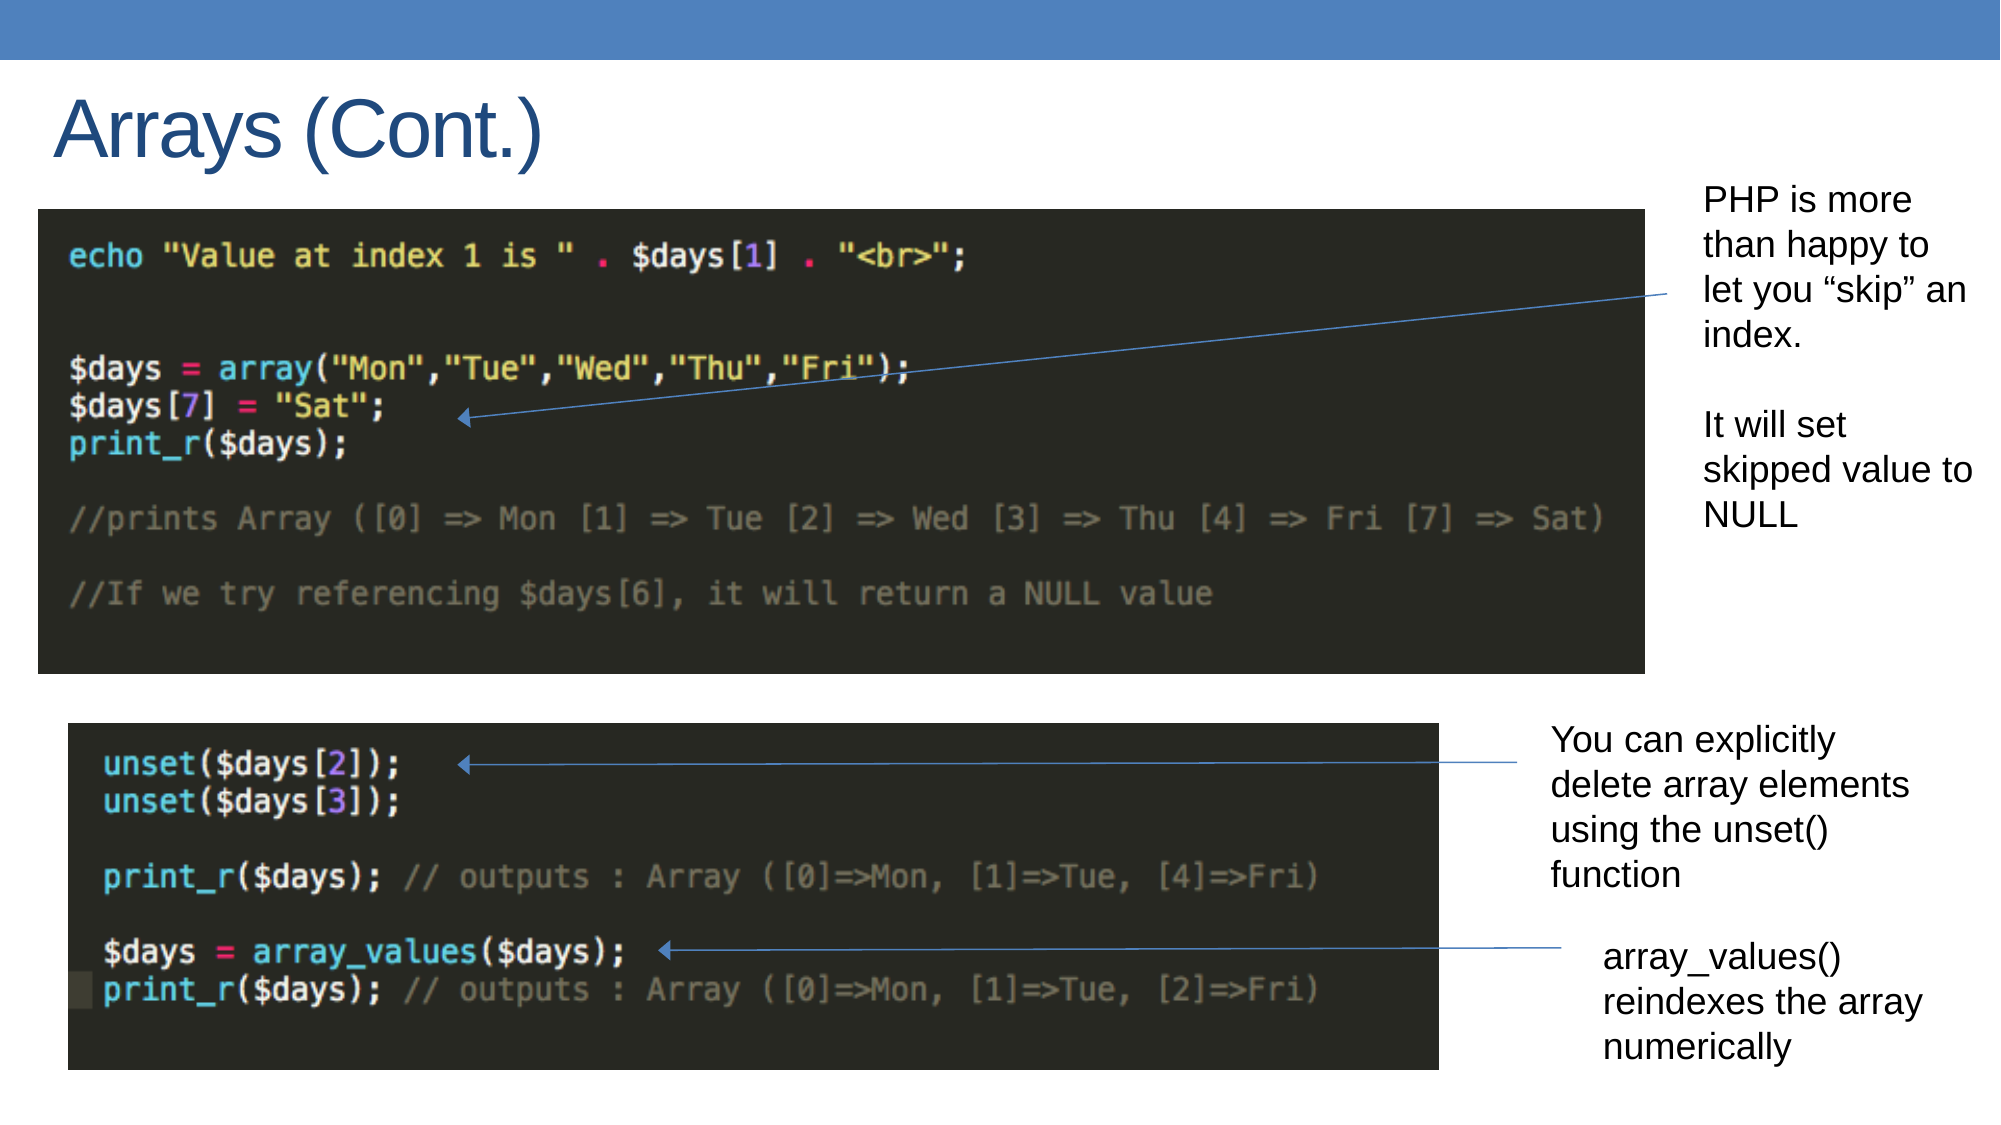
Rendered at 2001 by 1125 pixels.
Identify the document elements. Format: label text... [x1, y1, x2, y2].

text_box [457, 293, 1668, 420]
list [38, 208, 1645, 674]
picture [67, 723, 1440, 1070]
text_box PHP is more than happy to let you “skip” an index. It will set skipped value to NULL [1688, 167, 1989, 543]
text_box array_values() reindexes the array numerically [1588, 924, 1953, 1074]
title Arrays (Cont.) [38, 42, 1839, 206]
text_box You can explicitly delete array elements using the unset() function [1535, 707, 1953, 902]
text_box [457, 761, 1518, 765]
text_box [657, 947, 1562, 951]
